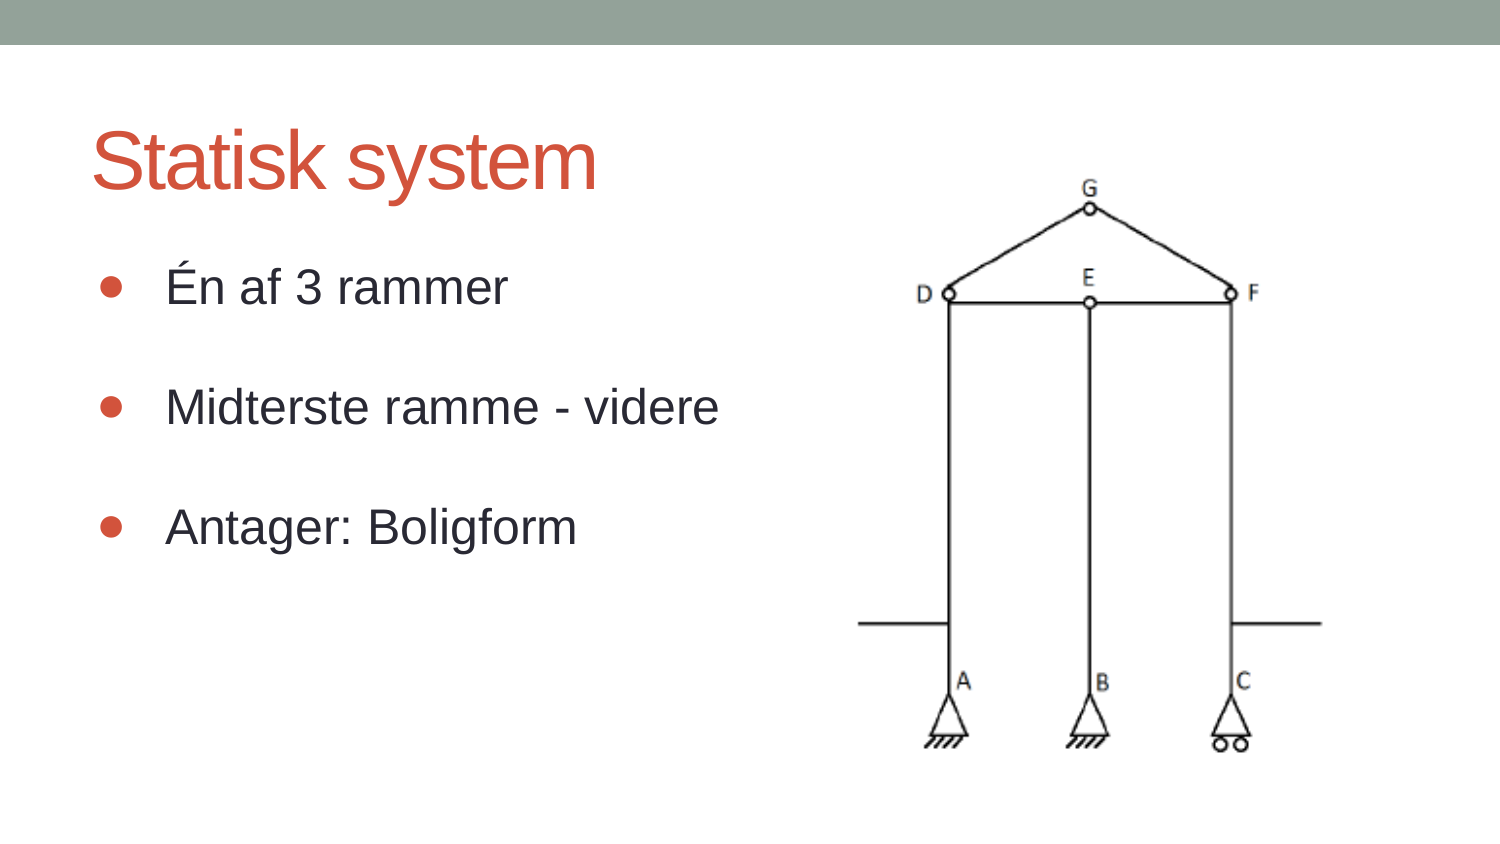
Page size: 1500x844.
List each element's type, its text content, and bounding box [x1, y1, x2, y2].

title Statisk system [75, 33, 1425, 221]
picture [810, 166, 1351, 779]
list Én af 3 rammer Midterste ramme - videre Antager: Boligform [75, 239, 1425, 808]
